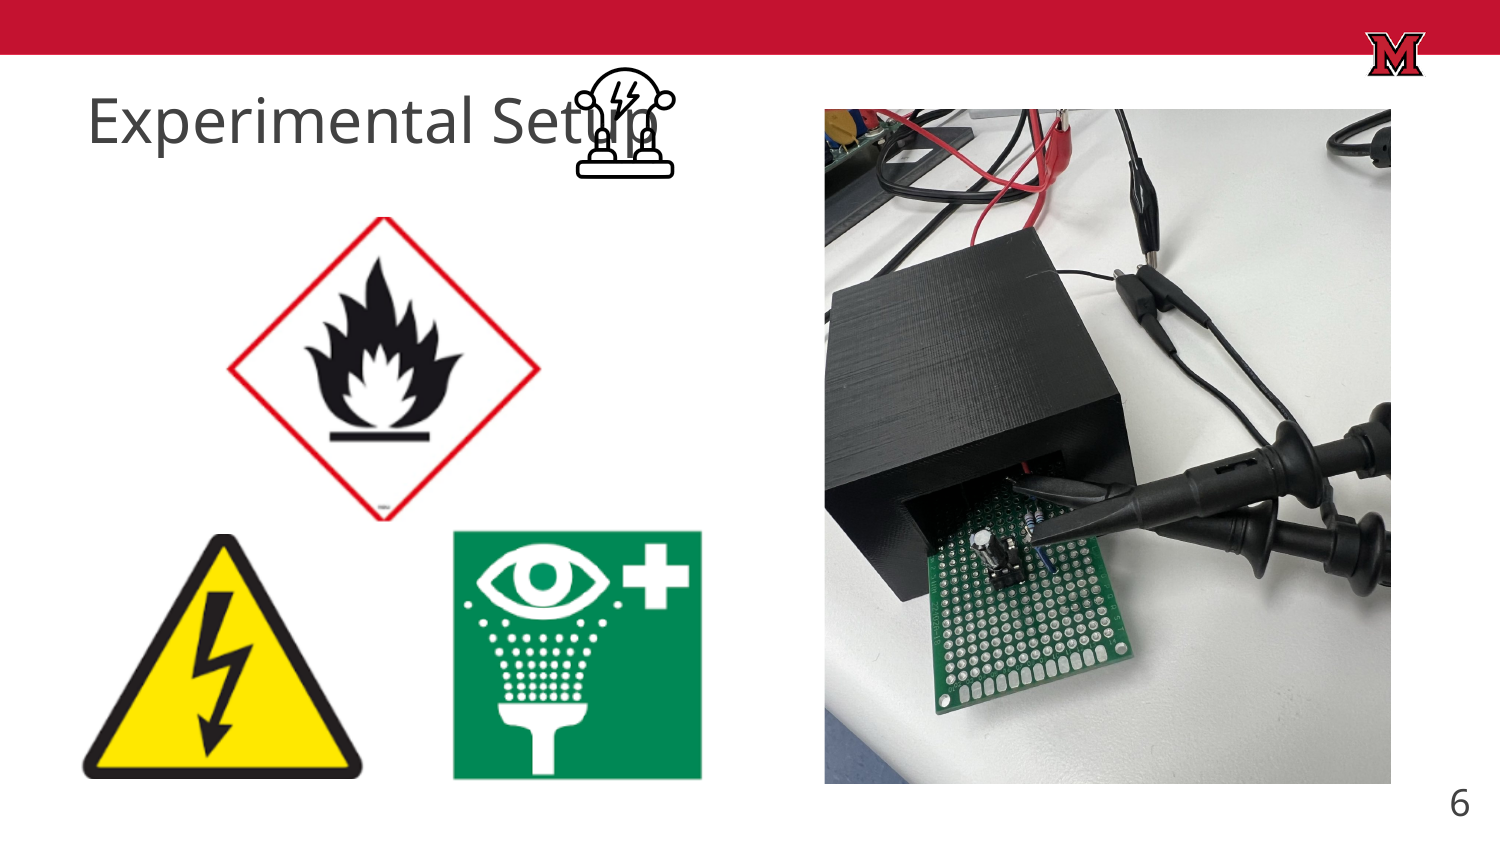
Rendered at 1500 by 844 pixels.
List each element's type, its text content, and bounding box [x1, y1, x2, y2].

picture [0, 0, 1500, 844]
list 6 [1390, 758, 1500, 844]
title Experimental Setup [74, 55, 1425, 191]
